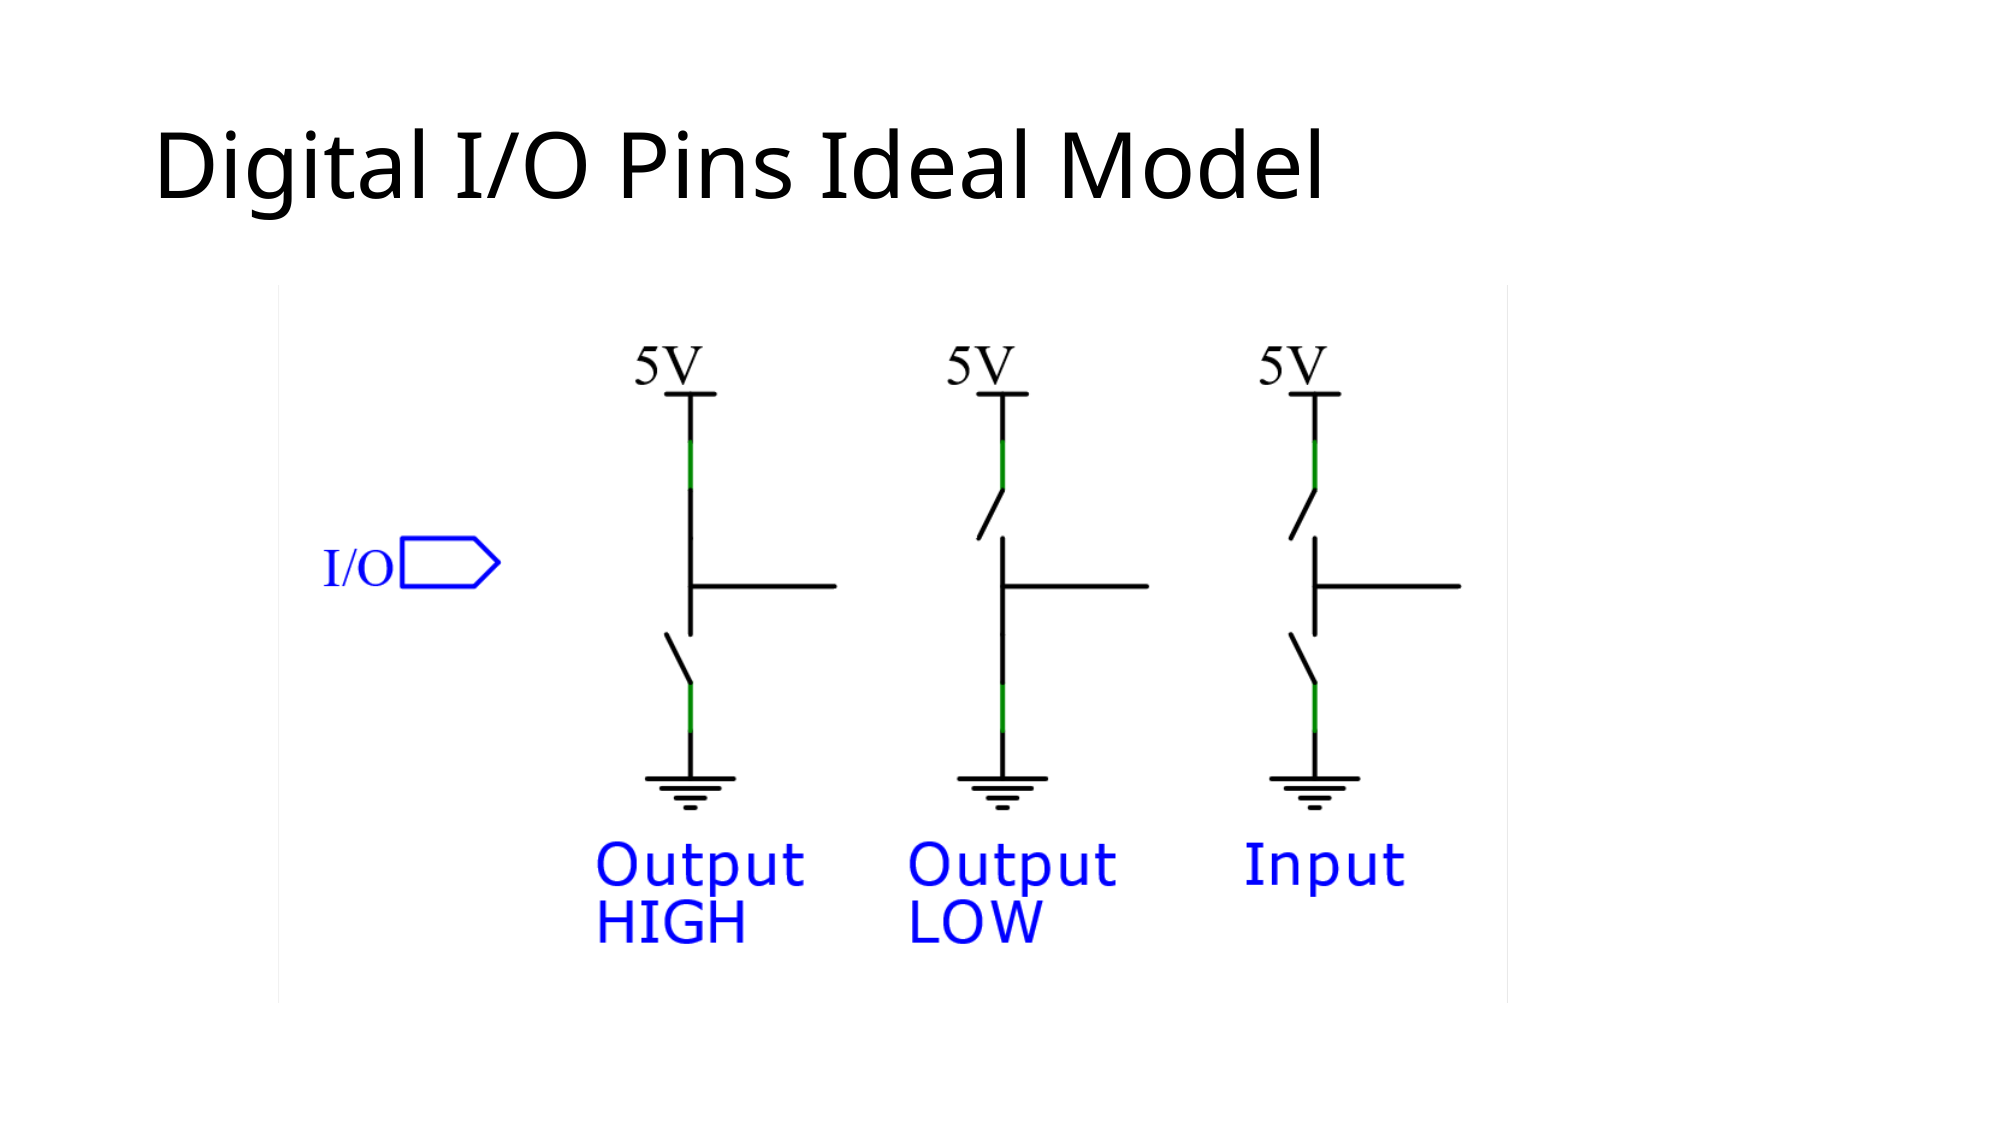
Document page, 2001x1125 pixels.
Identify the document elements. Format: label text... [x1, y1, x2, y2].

picture [277, 285, 1509, 1003]
title Digital I/O Pins Ideal Model [137, 59, 1863, 278]
